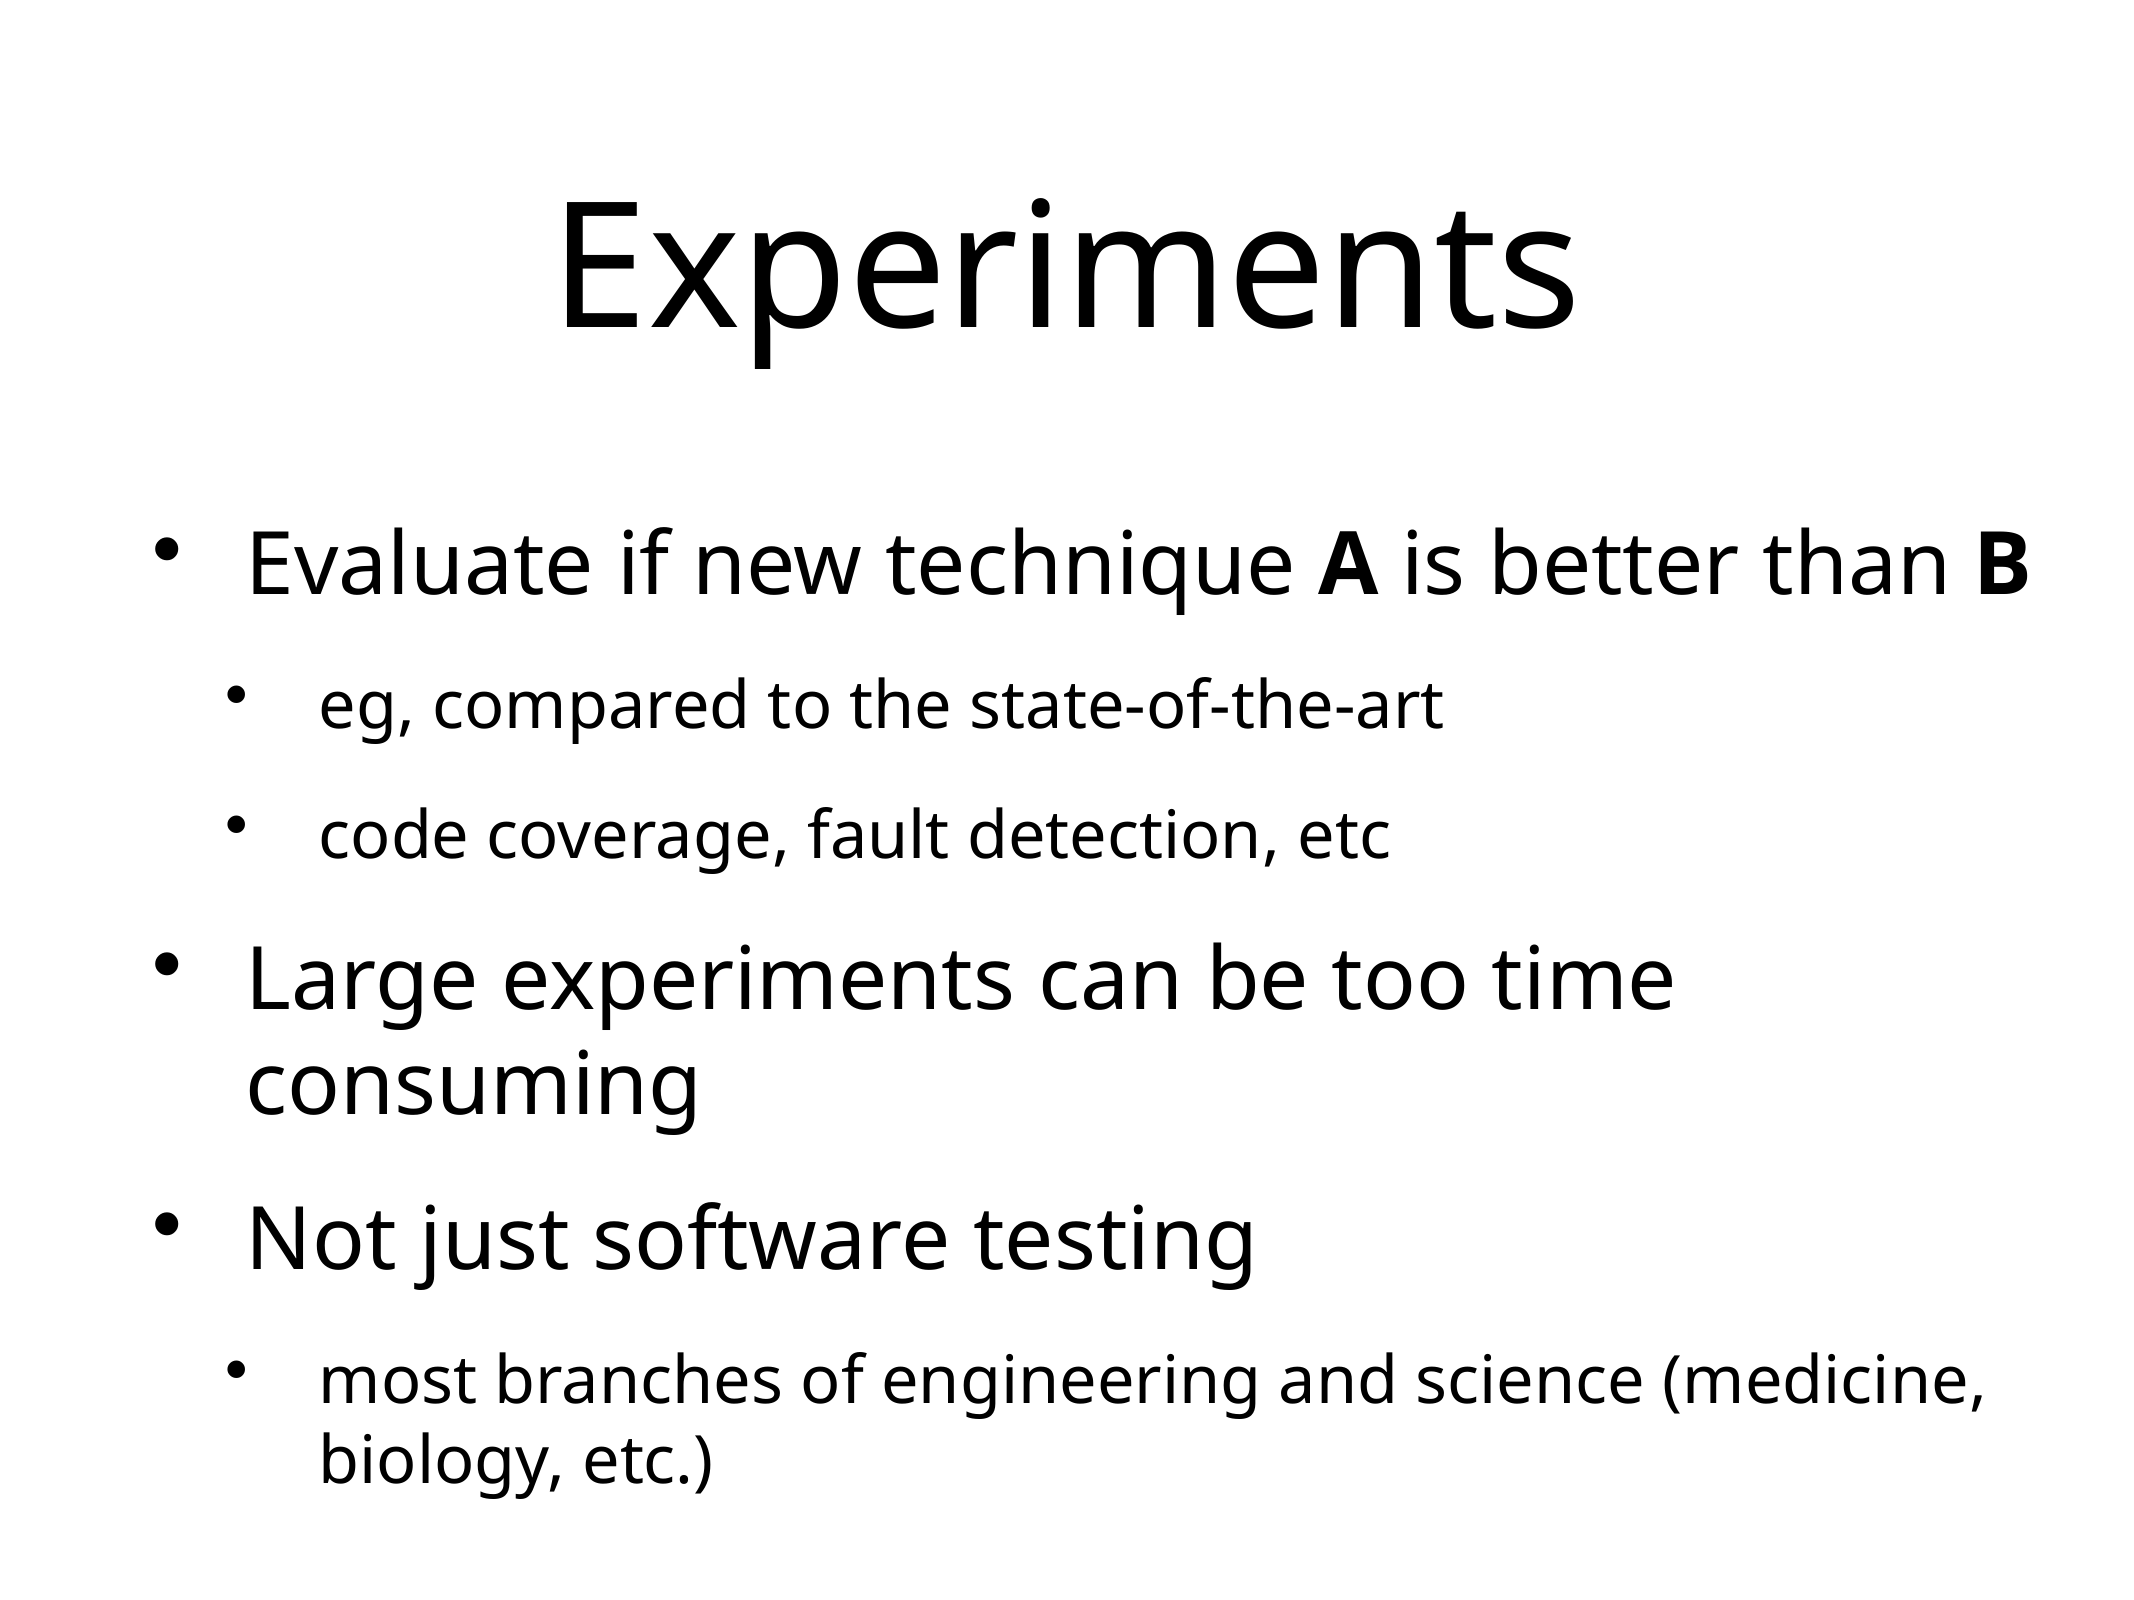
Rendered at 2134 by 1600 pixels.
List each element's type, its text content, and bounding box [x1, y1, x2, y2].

title Experiments [207, 41, 1926, 474]
list Evaluate if new technique A is better than B eg, compared to the state-of-the-art code coverage, fault detection, etc Large experiments can be too time consuming Not just software testing most branches of engineering and science (medicine, biology, etc.) [91, 480, 2043, 1524]
